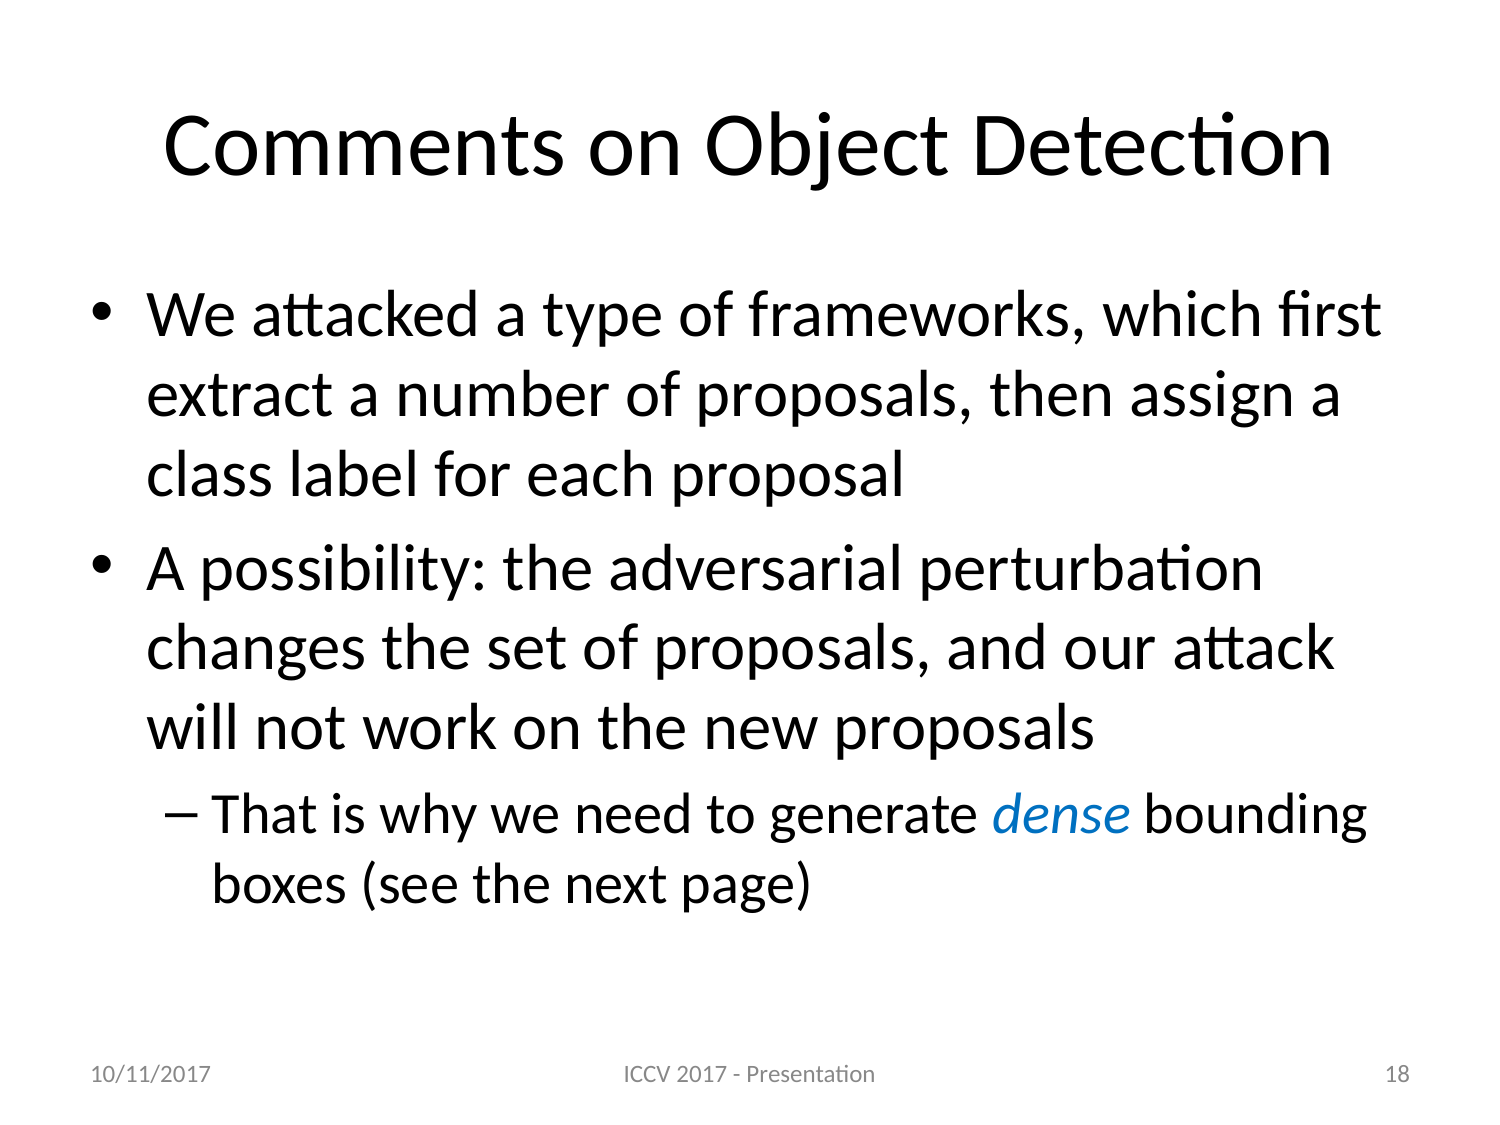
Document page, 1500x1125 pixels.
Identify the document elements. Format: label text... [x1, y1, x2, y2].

footer ICCV 2017 - Presentation [512, 1042, 988, 1103]
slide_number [75, 1042, 425, 1103]
slide_number ‹#› [1074, 1042, 1425, 1103]
title Comments on Object Detection [75, 45, 1425, 233]
list We attacked a type of frameworks, which first extract a number of proposals, then assign a class label for each proposal A possibility: the adversarial perturbation changes the set of proposals, and our attack will not work on the new proposals That is why we need to generate dense bounding boxes (see the next page) [75, 262, 1425, 1005]
